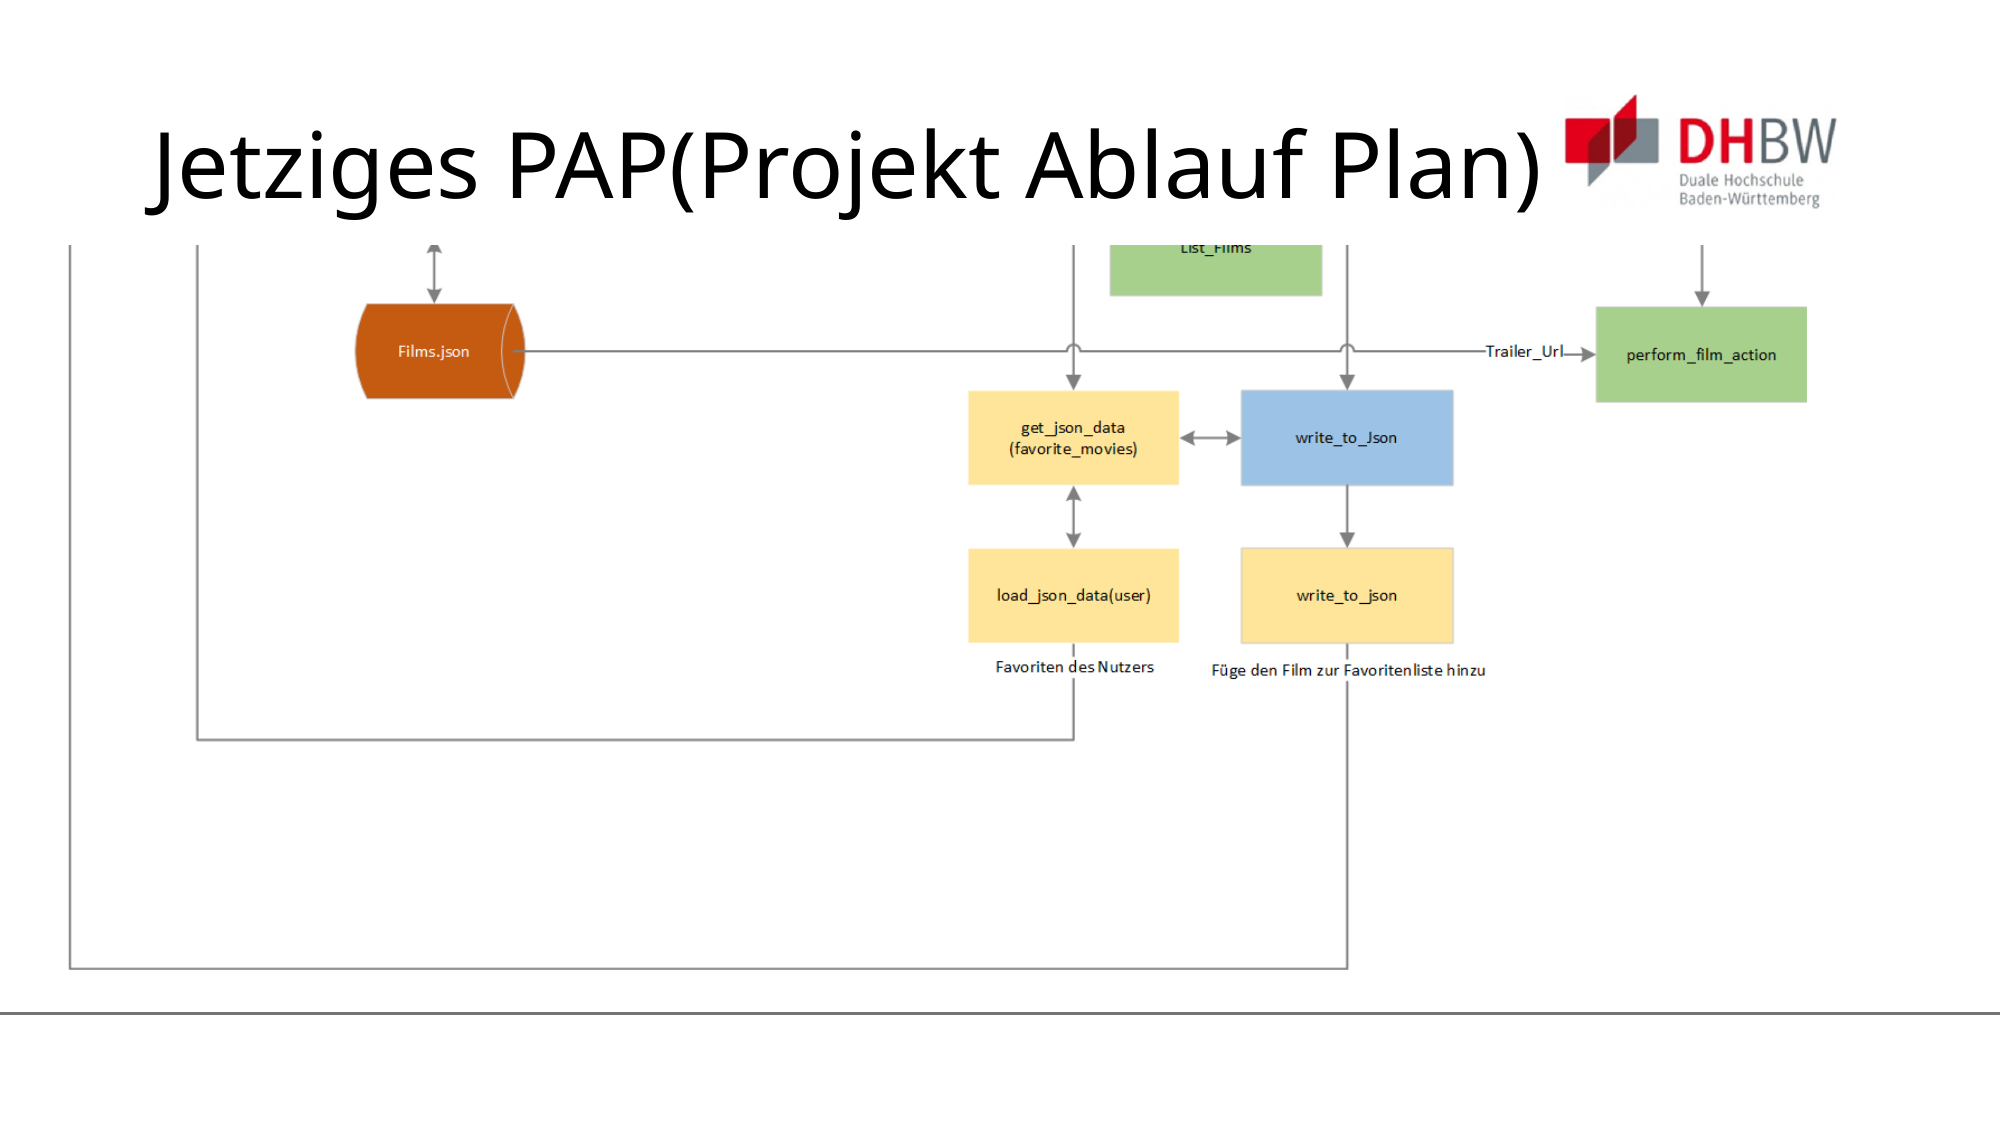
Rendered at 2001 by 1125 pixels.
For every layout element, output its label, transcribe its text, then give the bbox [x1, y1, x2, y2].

picture [66, 244, 1808, 970]
title Jetziges PAP(Projekt Ablauf Plan) [137, 59, 1863, 278]
